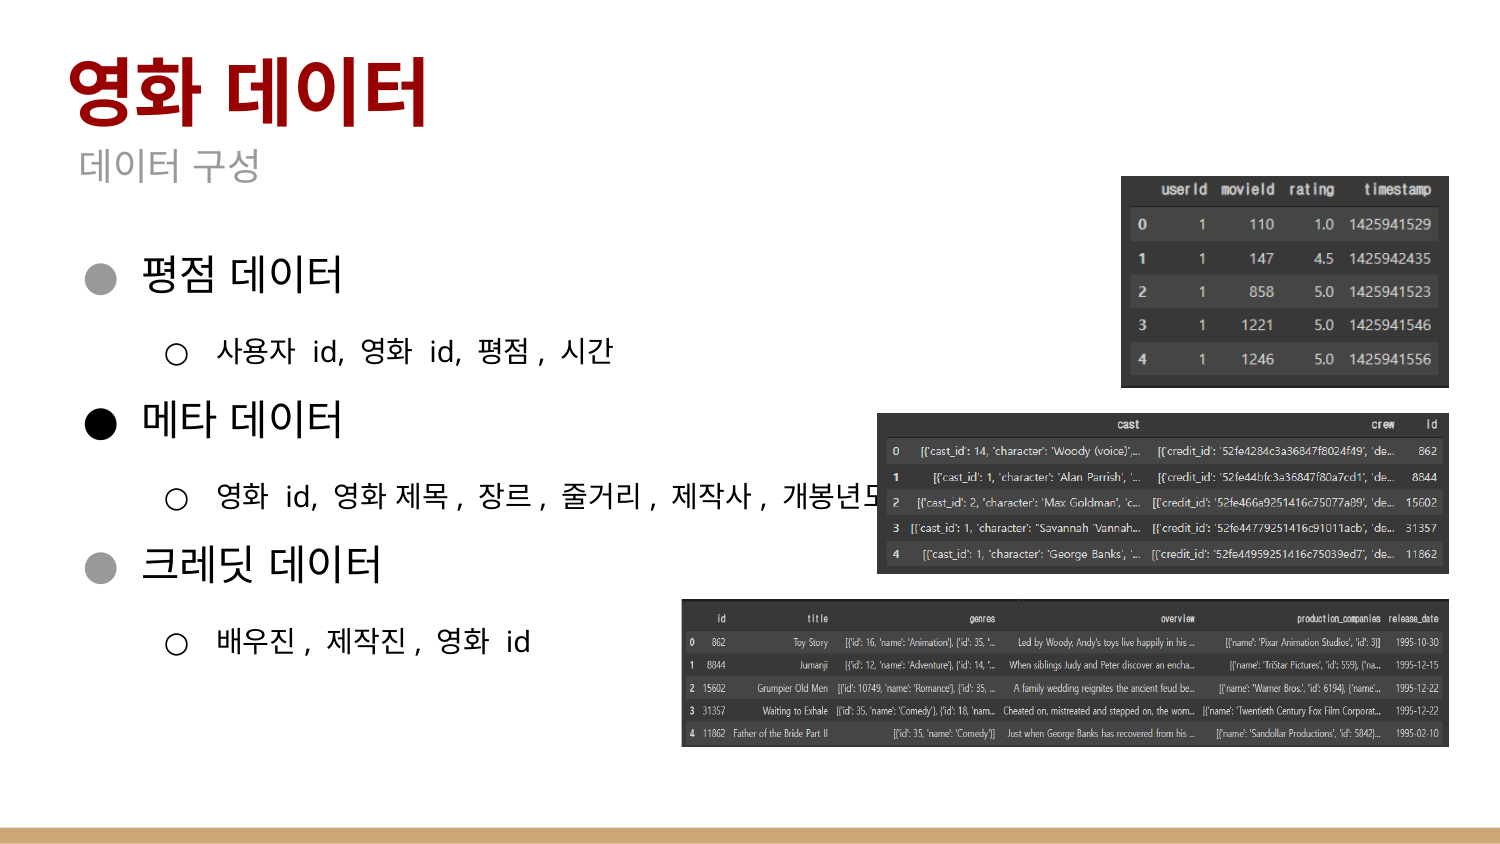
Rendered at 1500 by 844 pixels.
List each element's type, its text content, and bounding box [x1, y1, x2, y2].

list 평점 데이터 사용자 id, 영화 id, 평점, 시간 메타 데이터 영화 id, 영화 제목, 장르, 줄거리, 제작사, 개봉년도 크레딧 데이터 배우진, 제작진, 영화 id [51, 208, 1449, 777]
picture [681, 598, 1450, 747]
list 데이터 구성 [63, 121, 1462, 200]
title 영화 데이터 [51, 14, 1449, 151]
picture [1120, 176, 1450, 389]
picture [876, 413, 1450, 574]
